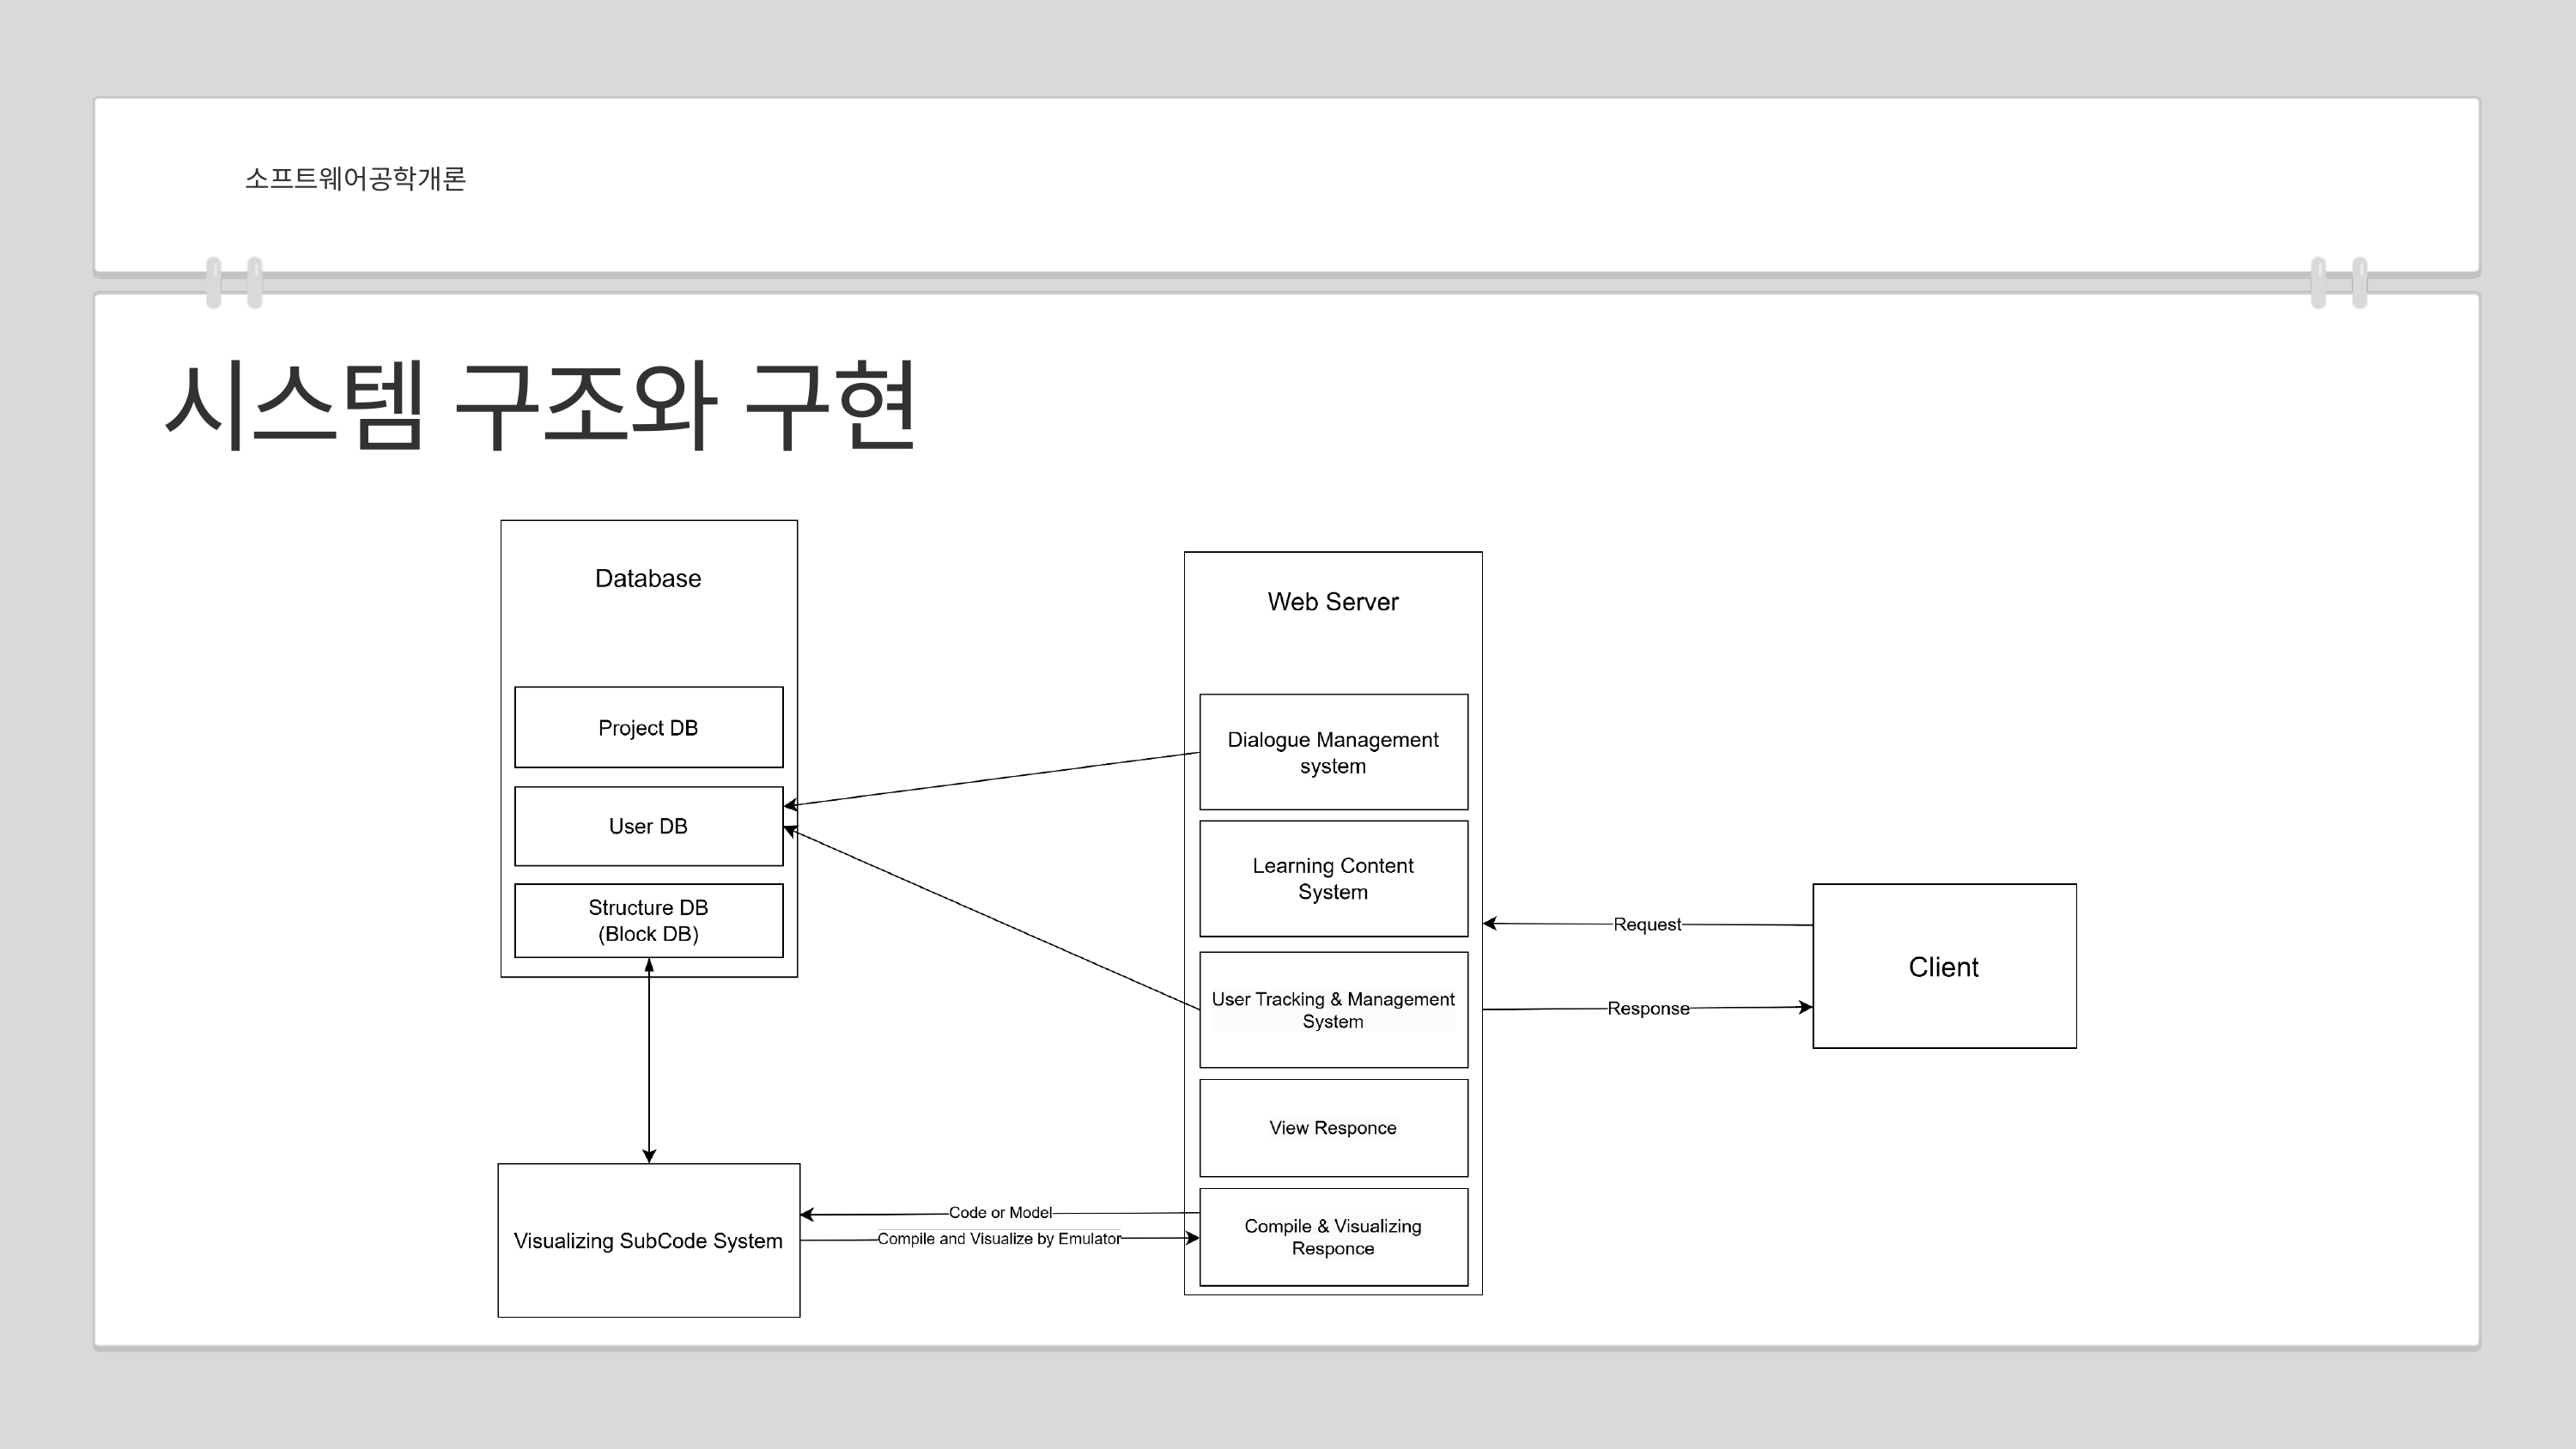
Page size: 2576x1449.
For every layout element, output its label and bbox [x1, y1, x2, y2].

picture [92, 96, 2482, 1353]
